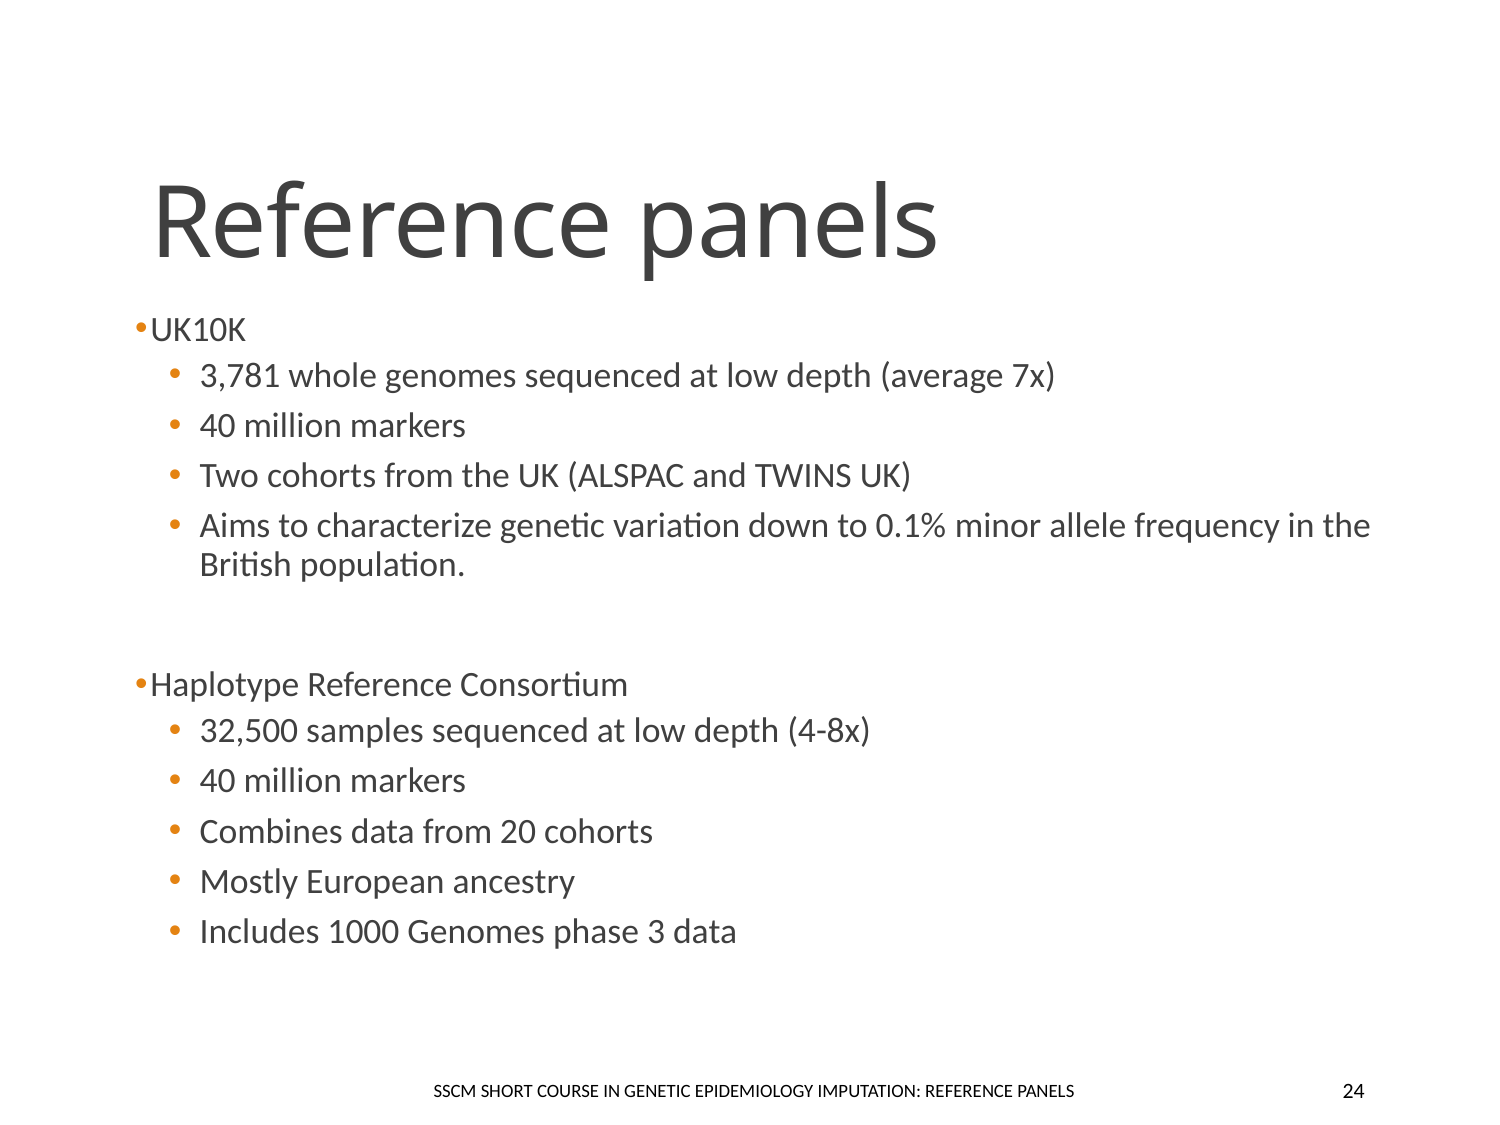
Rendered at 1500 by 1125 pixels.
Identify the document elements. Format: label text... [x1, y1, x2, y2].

list UK10K 3,781 whole genomes sequenced at low depth (average 7x) 40 million markers Two cohorts from the UK (ALSPAC and TWINS UK) Aims to characterize genetic variation down to 0.1% minor allele frequency in the British population. Haplotype Reference Consortium 32,500 samples sequenced at low depth (4-8x) 40 million markers Combines data from 20 cohorts Mostly European ancestry Includes 1000 Genomes phase 3 data [135, 302, 1373, 963]
footer SSCM Short Course in Genetic Epidemiology Imputation: Reference Panels [392, 1059, 1115, 1120]
title Reference panels [135, 47, 1373, 285]
slide_number 24 [1218, 1059, 1380, 1120]
